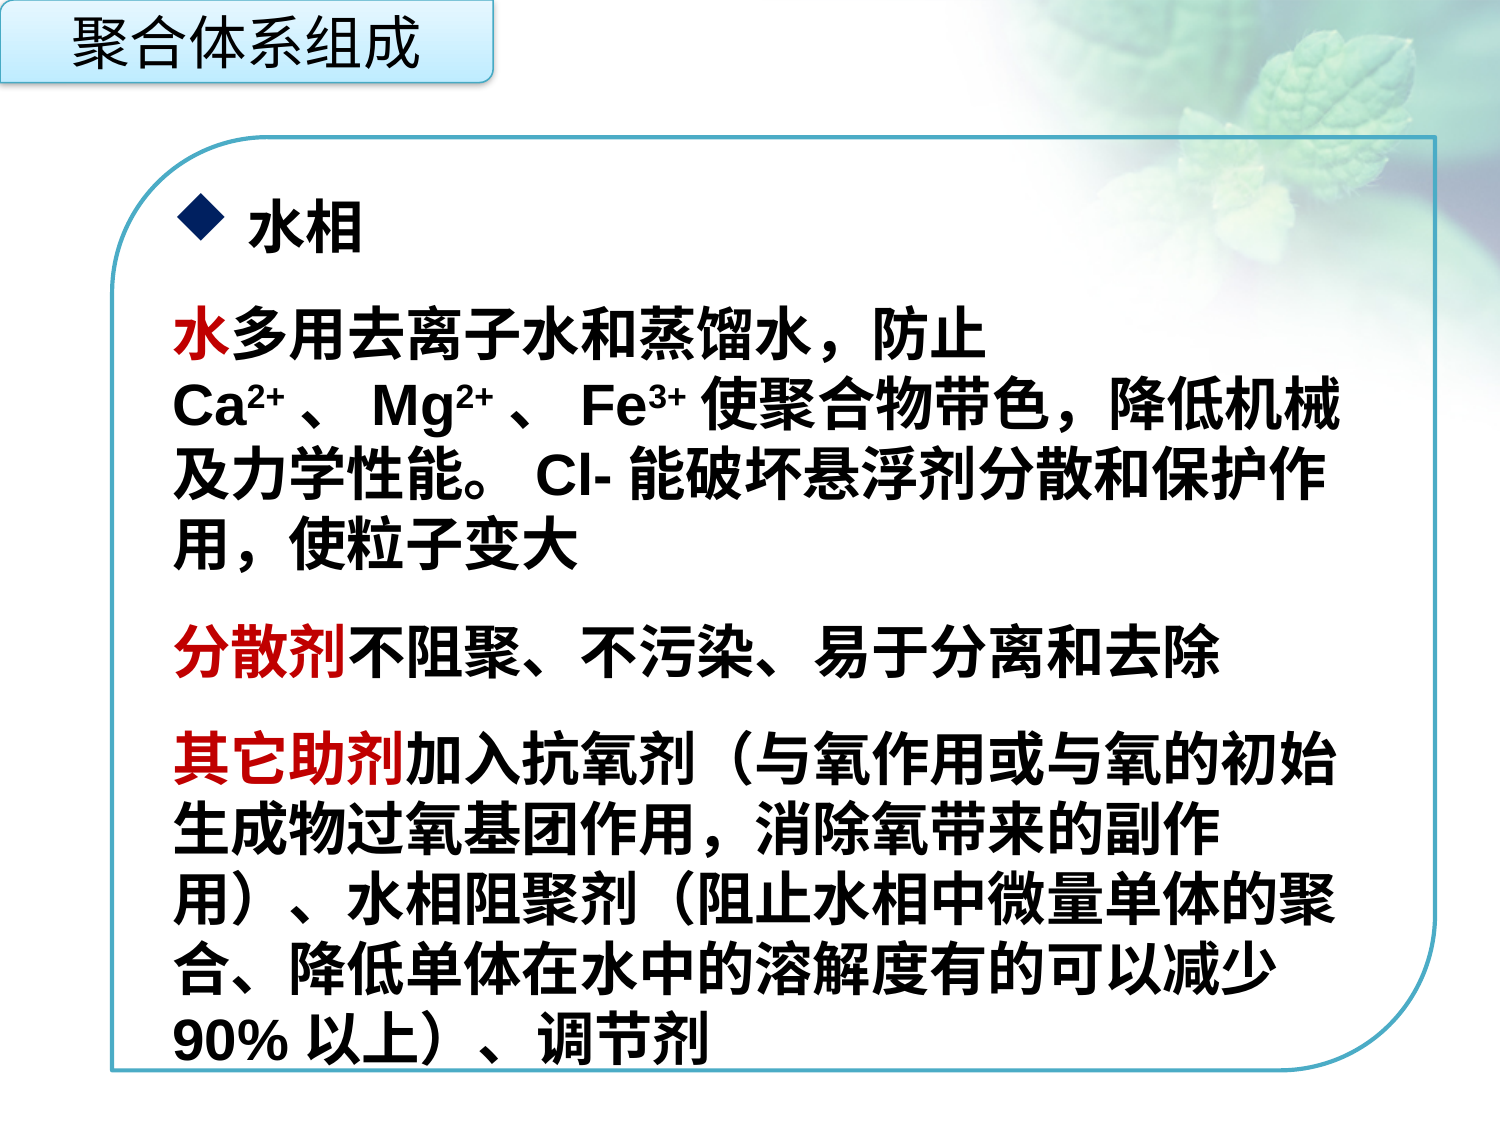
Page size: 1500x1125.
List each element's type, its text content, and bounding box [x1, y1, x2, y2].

text_box 聚合体系组成 [0, 0, 494, 84]
text_box 水相 水多用去离子水和蒸馏水，防止Ca2+、Mg2+、Fe3+使聚合物带色，降低机械及力学性能。Cl-能破坏悬浮剂分散和保护作用，使粒子变大 分散剂不阻聚、不污染、易于分离和去除 其它助剂加入抗氧剂（与氧作用或与氧的初始生成物过氧基团作用，消除氧带来的副作用）、水相阻聚剂（阻止水相中微量单体的聚合、降低单体在水中的溶解度有的可以减少90%以上）、调节剂 [109, 135, 1438, 1073]
picture [0, 0, 1500, 1125]
